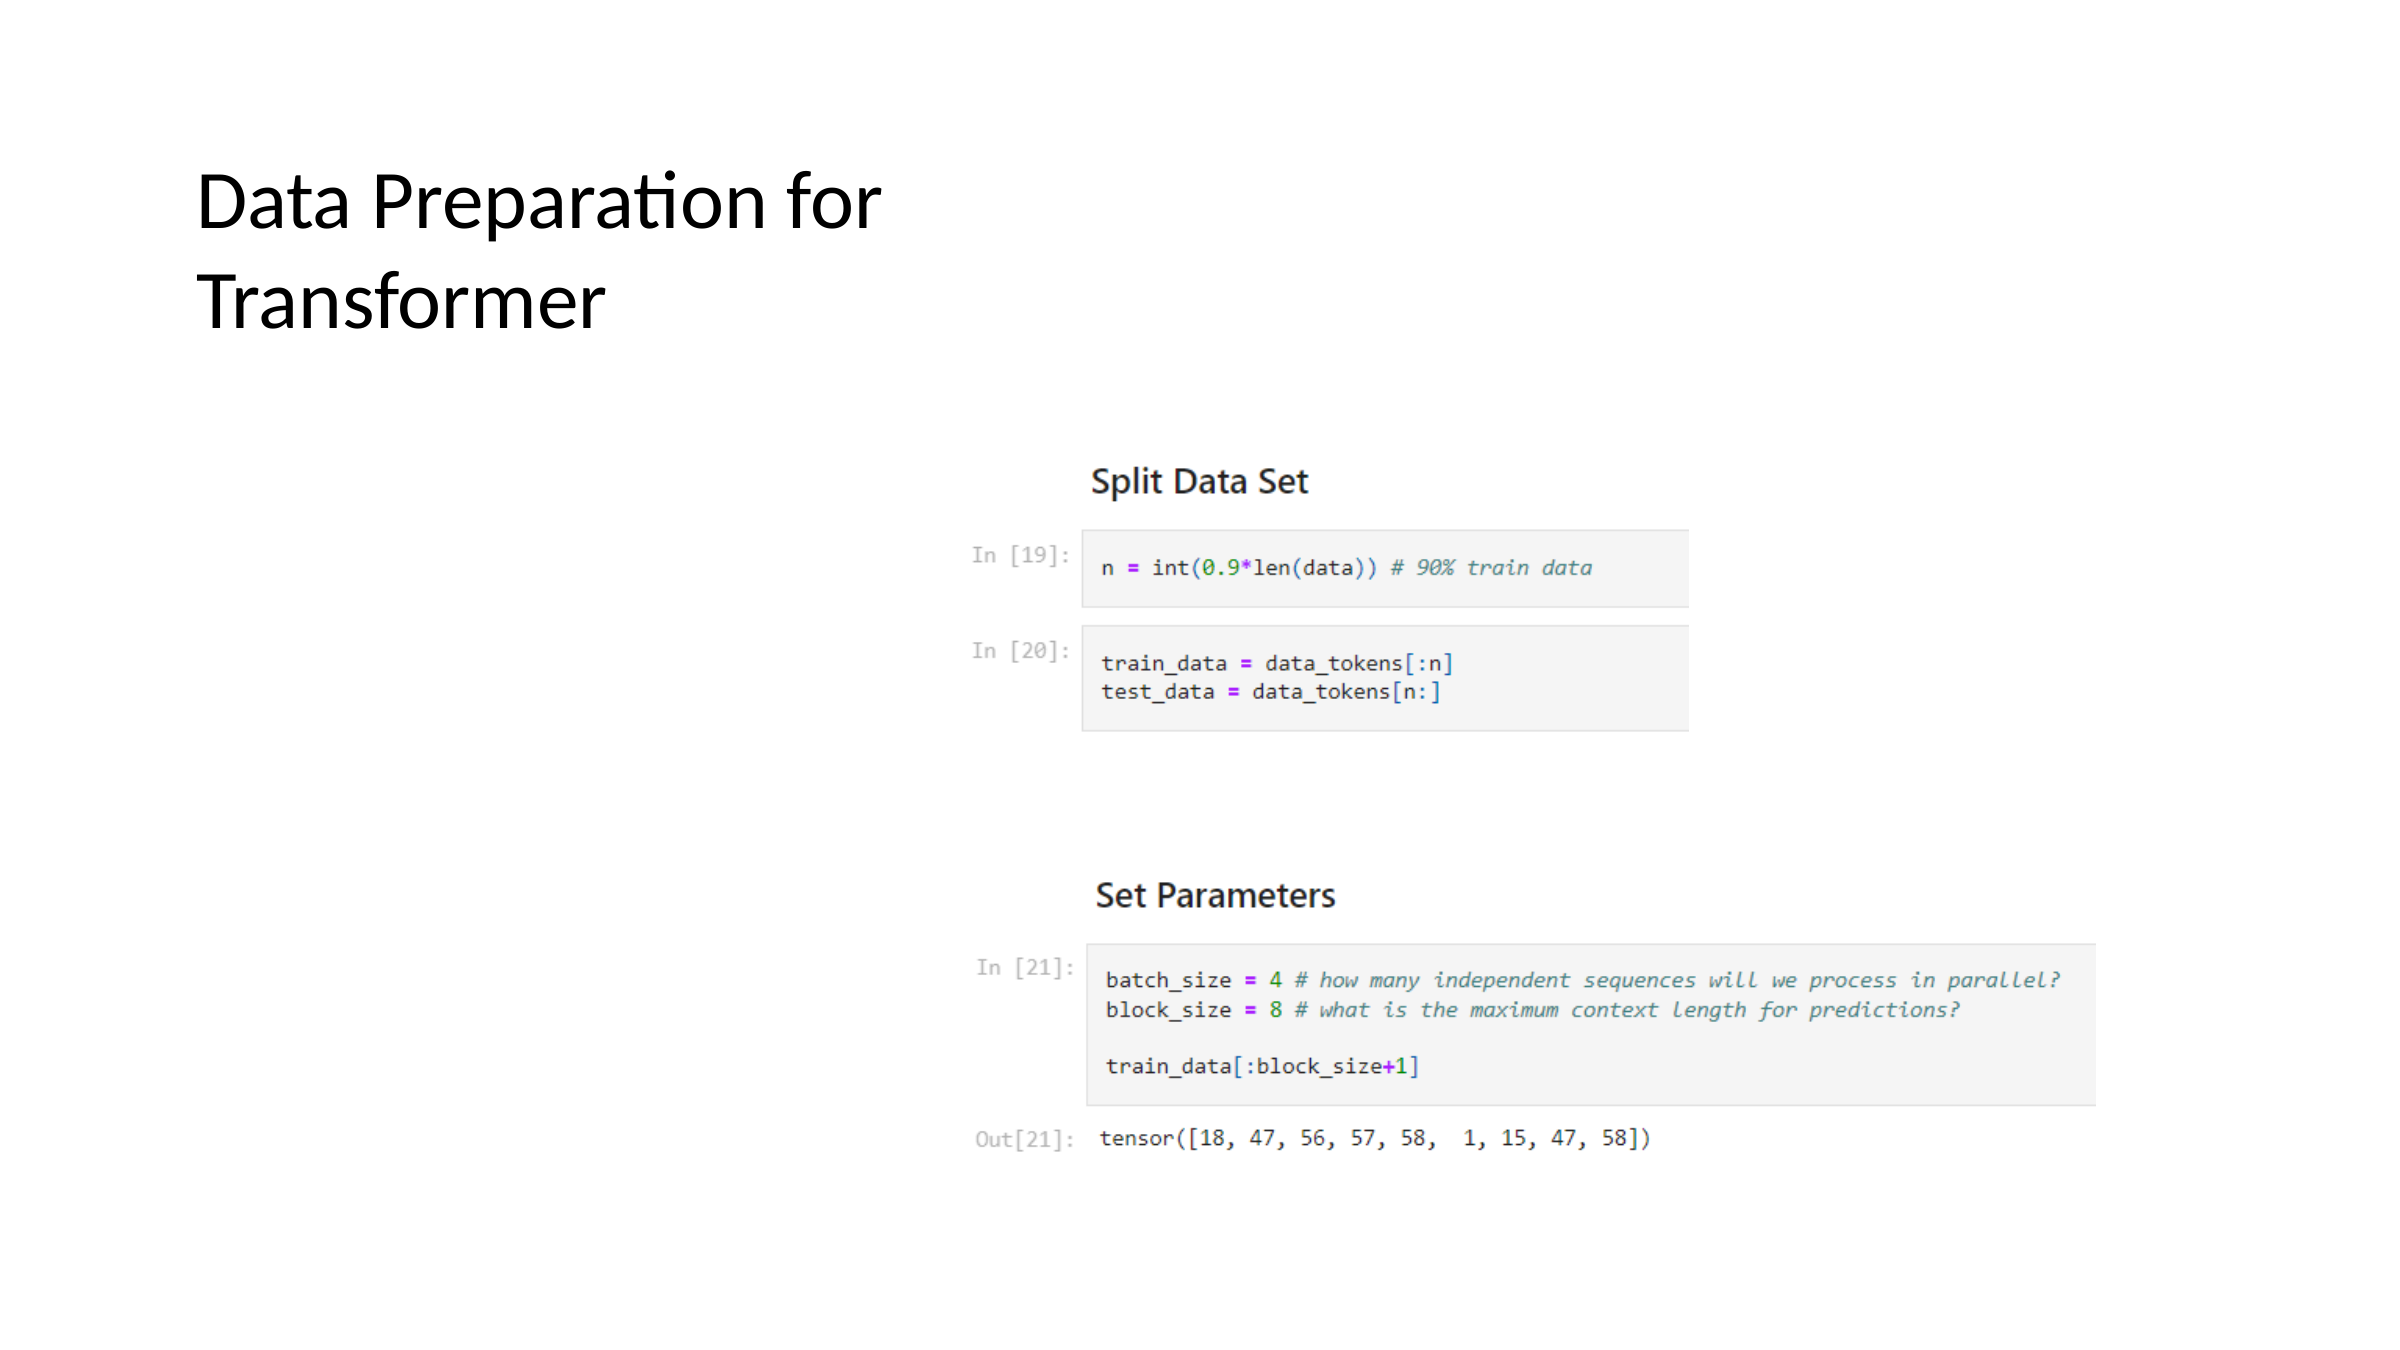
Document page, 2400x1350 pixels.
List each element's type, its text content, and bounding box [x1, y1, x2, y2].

text_box Data Preparation for Transformer [181, 138, 1200, 339]
picture [948, 453, 1689, 735]
picture [948, 842, 2097, 1180]
